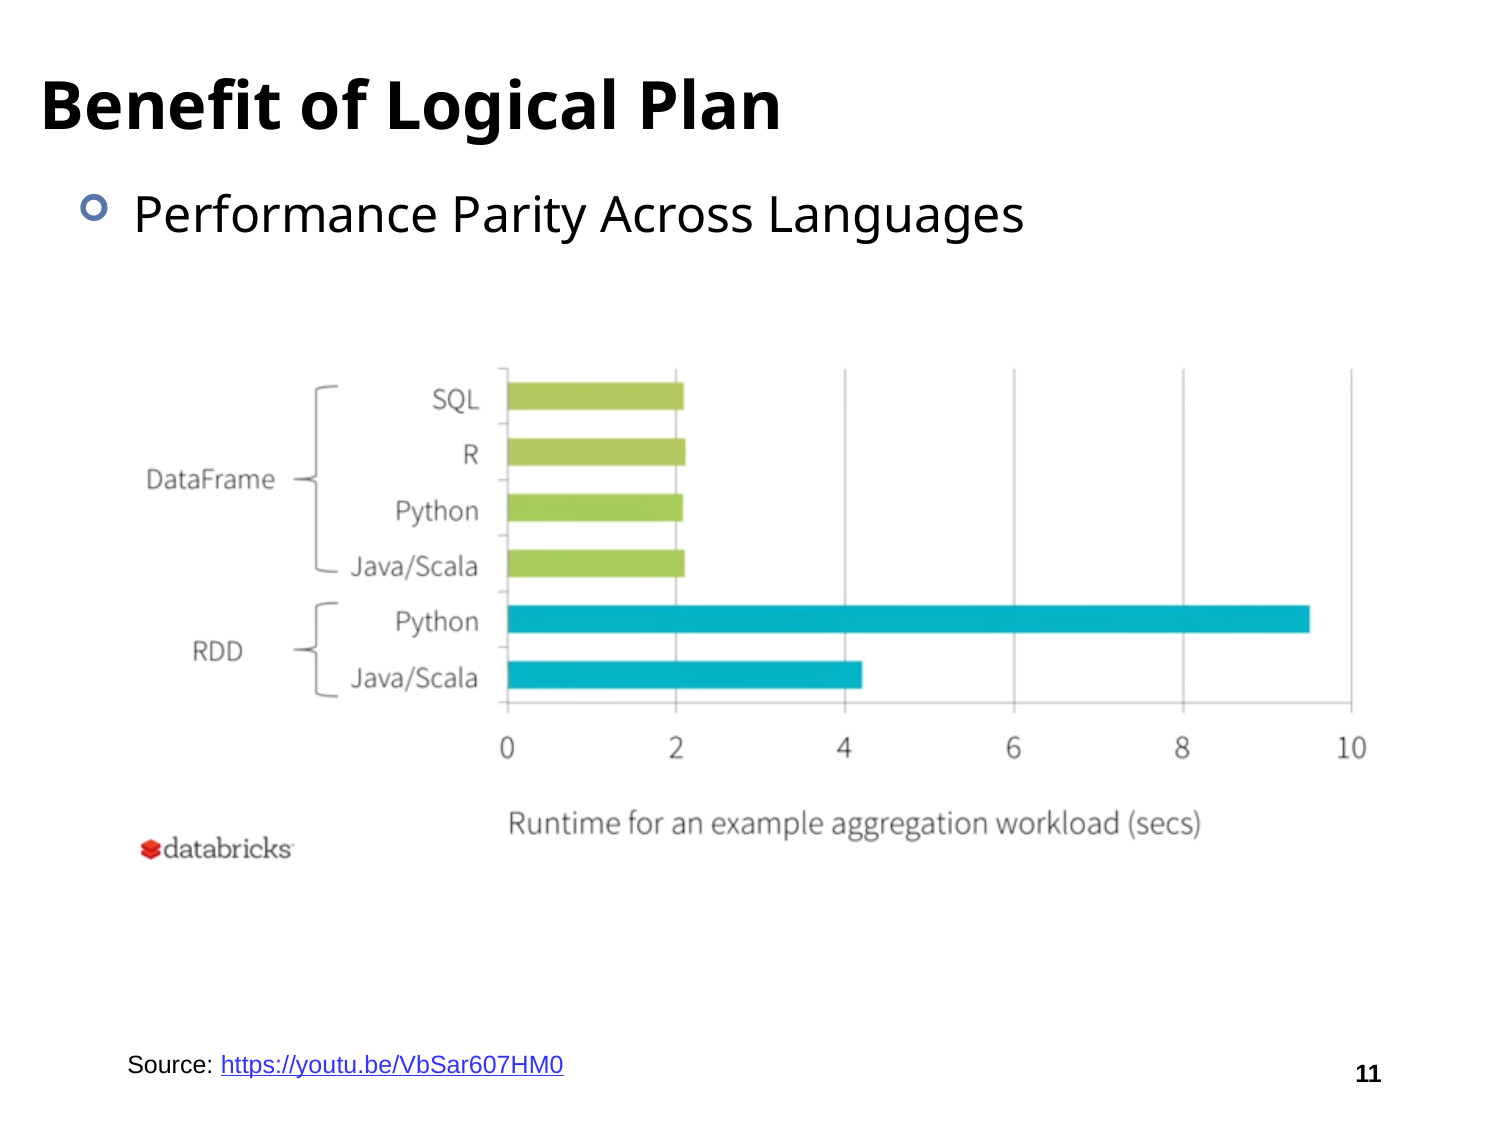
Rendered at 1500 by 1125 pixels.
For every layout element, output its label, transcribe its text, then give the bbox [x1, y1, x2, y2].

list Performance Parity Across Languages [62, 188, 1451, 1013]
text_box Source: https://youtu.be/VbSar607HM0 [112, 1041, 588, 1116]
title Benefit of Logical Plan [24, 18, 1451, 188]
slide_number 11 [1059, 1042, 1397, 1103]
picture [120, 343, 1393, 880]
